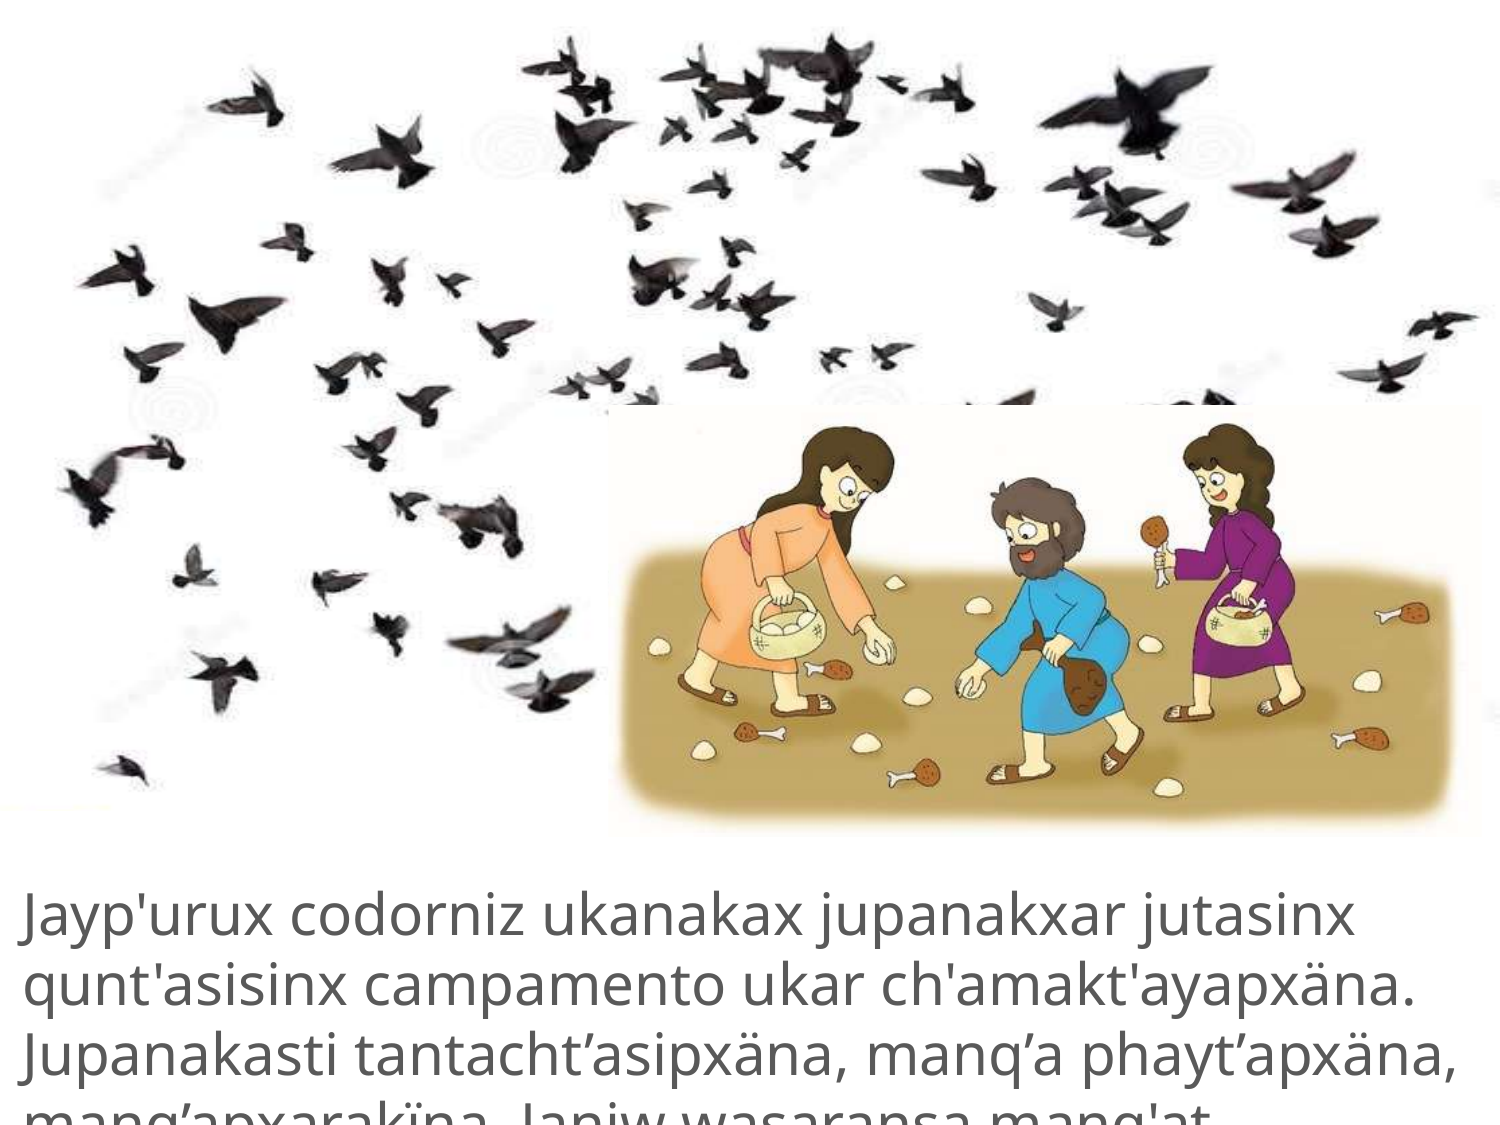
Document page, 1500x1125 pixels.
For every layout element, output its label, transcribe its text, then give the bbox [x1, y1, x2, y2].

picture [0, 0, 1500, 837]
text_box Jayp'urux codorniz ukanakax jupanakxar jutasinx qunt'asisinx campamento ukar ch'amakt'ayapxäna. Jupanakasti tantacht’asipxäna, manq’a phayt’apxäna, manq’apxarakïna. Janiw wasaransa manq'at jiwapkänti. [7, 869, 1493, 1125]
